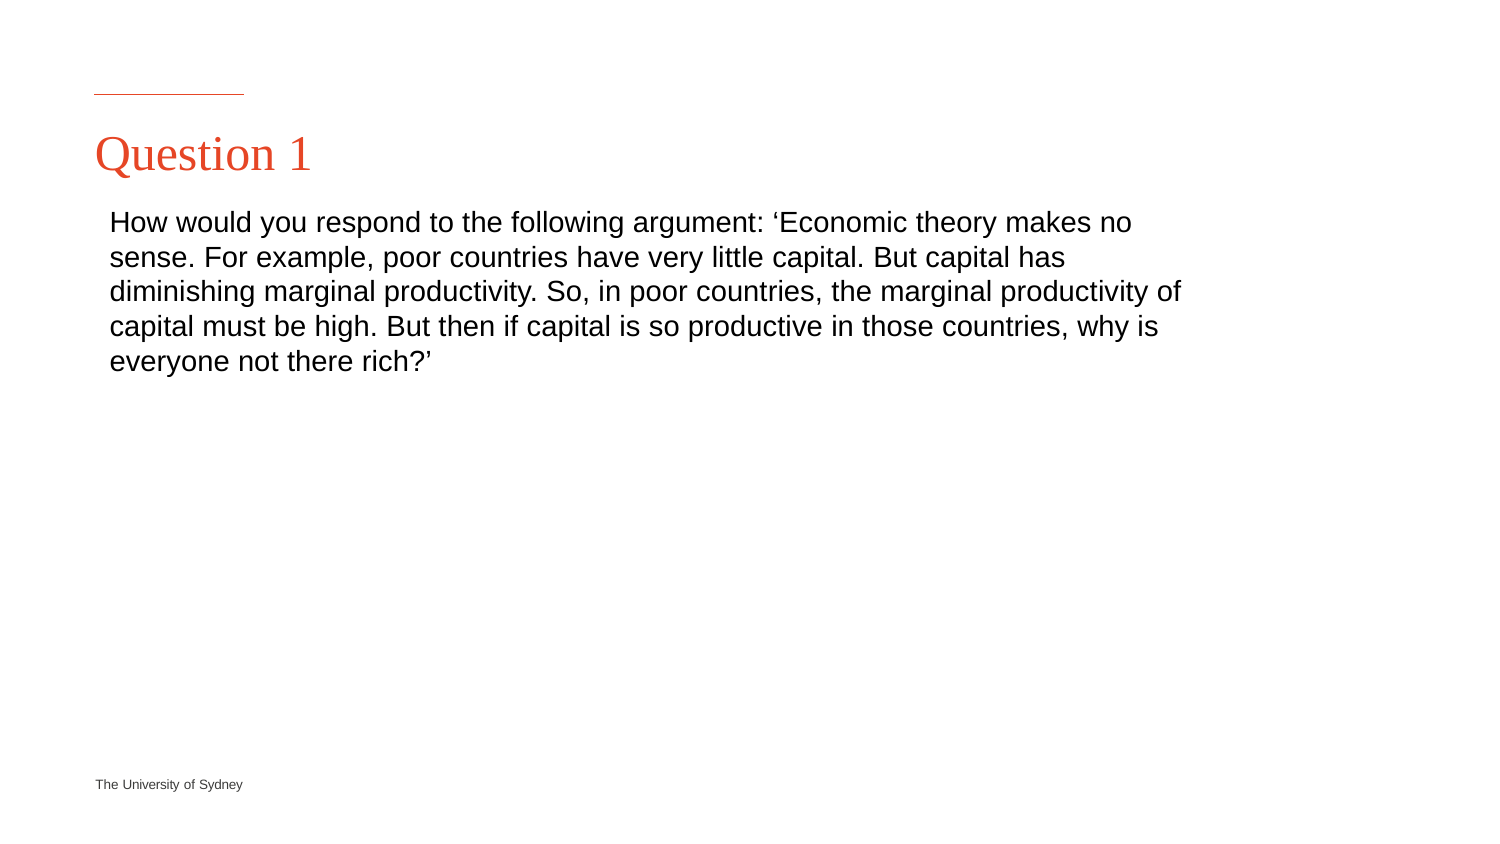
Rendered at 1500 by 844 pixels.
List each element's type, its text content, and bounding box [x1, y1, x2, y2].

text_box How would you respond to the following argument: ‘Economic theory makes no sense. For example, poor countries have very little capital. But capital has diminishing marginal productivity. So, in poor countries, the marginal productivity of capital must be high. But then if capital is so productive in those countries, why is everyone not there rich?’ [94, 195, 1211, 385]
title Question 1 [94, 120, 1406, 182]
